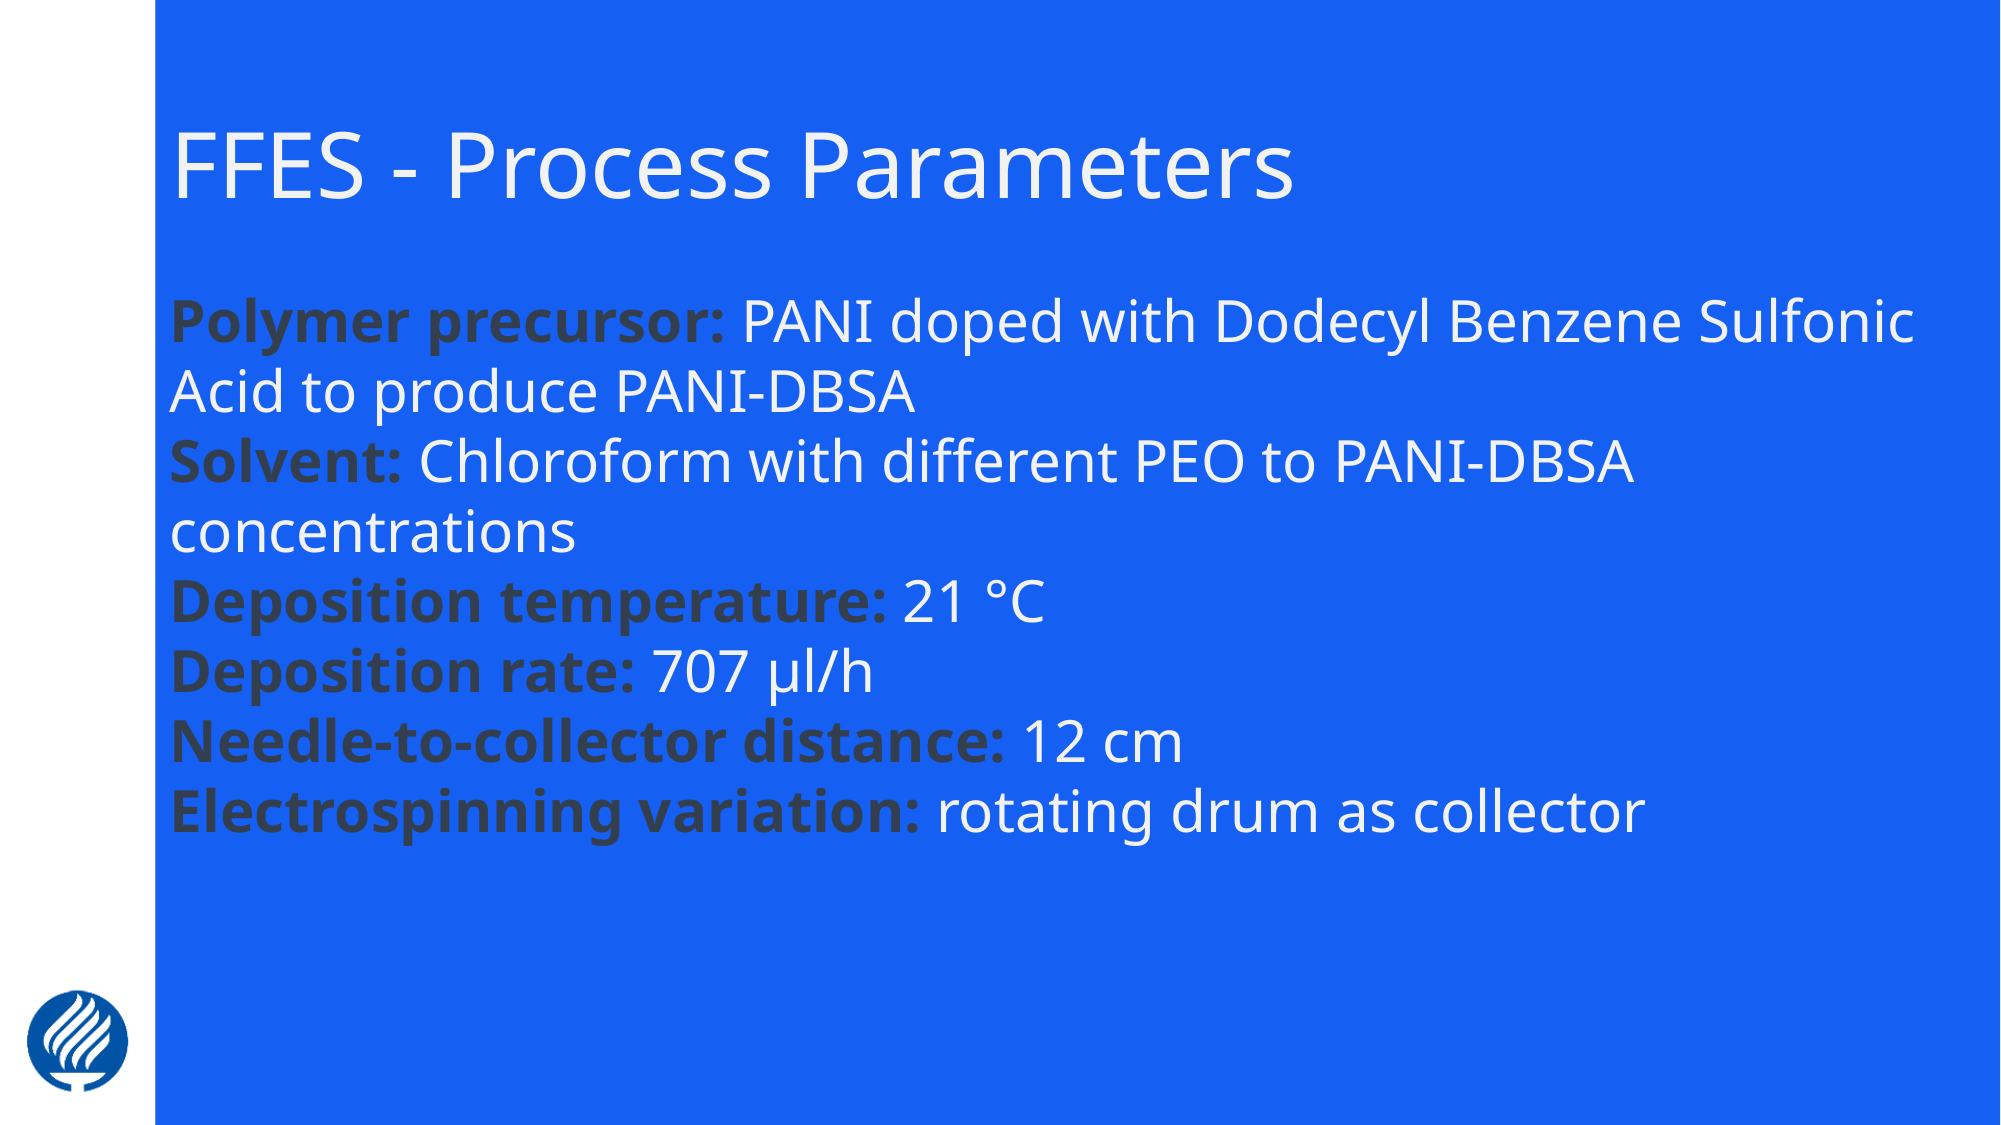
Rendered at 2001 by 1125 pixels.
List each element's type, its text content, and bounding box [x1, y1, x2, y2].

title FFES - Process Parameters [155, 59, 2000, 278]
text_box Polymer precursor: PANI doped with Dodecyl Benzene Sulfonic Acid to produce PANI-DBSA Solvent: Chloroform with different PEO to PANI-DBSA concentrations Deposition temperature: 21 °C Deposition rate: 707 μl/h Needle-to-collector distance: 12 cm Electrospinning variation: rotating drum as collector [154, 277, 1999, 852]
picture [0, 0, 2001, 1125]
